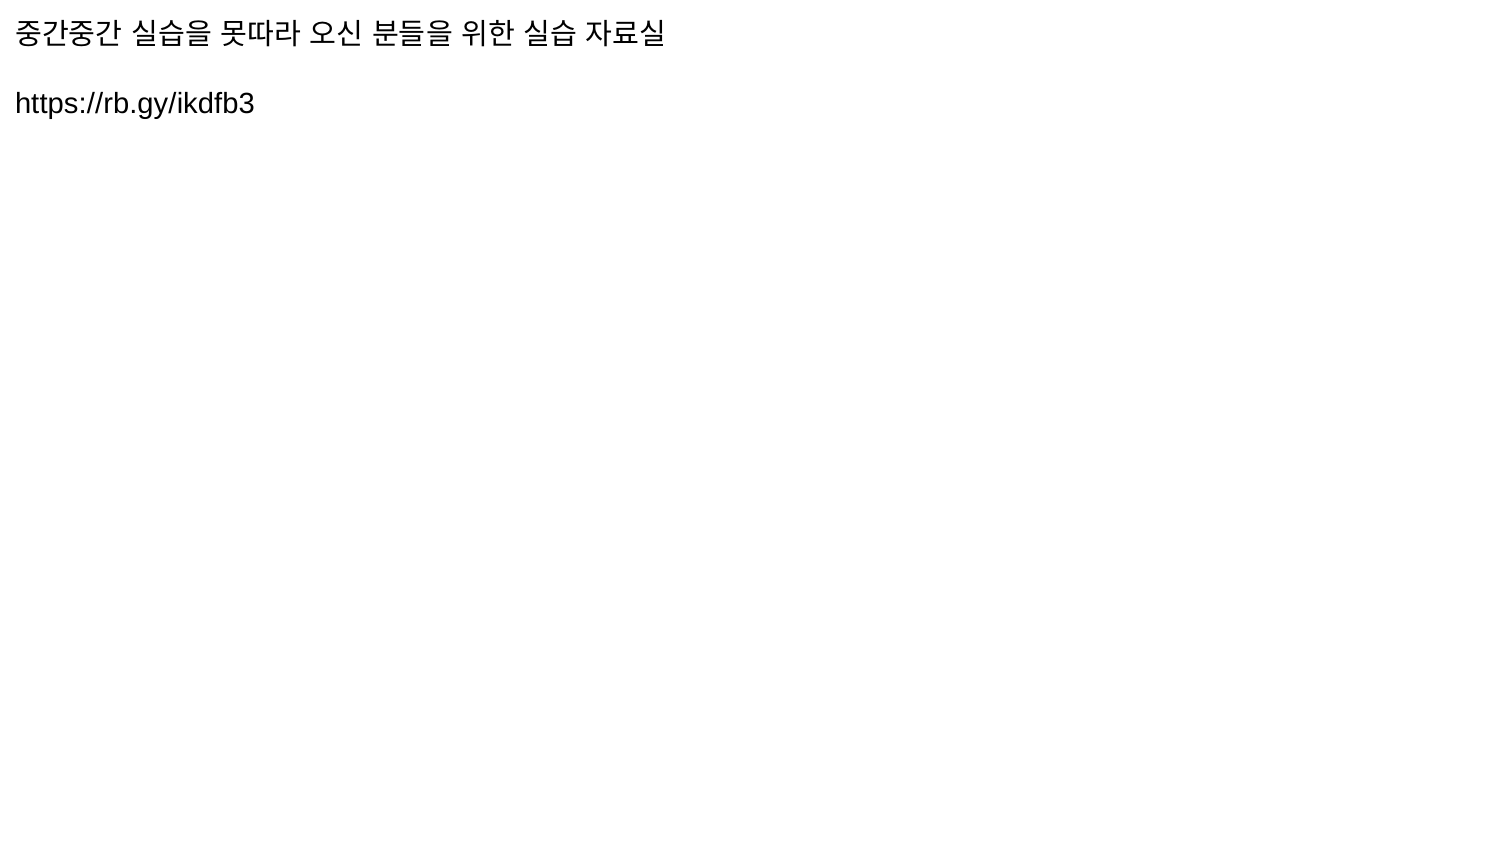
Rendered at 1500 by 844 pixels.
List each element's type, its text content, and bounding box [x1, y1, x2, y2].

text_box 중간중간 실습을 못따라 오신 분들을 위한 실습 자료실 https://rb.gy/ikdfb3 [0, 0, 801, 135]
